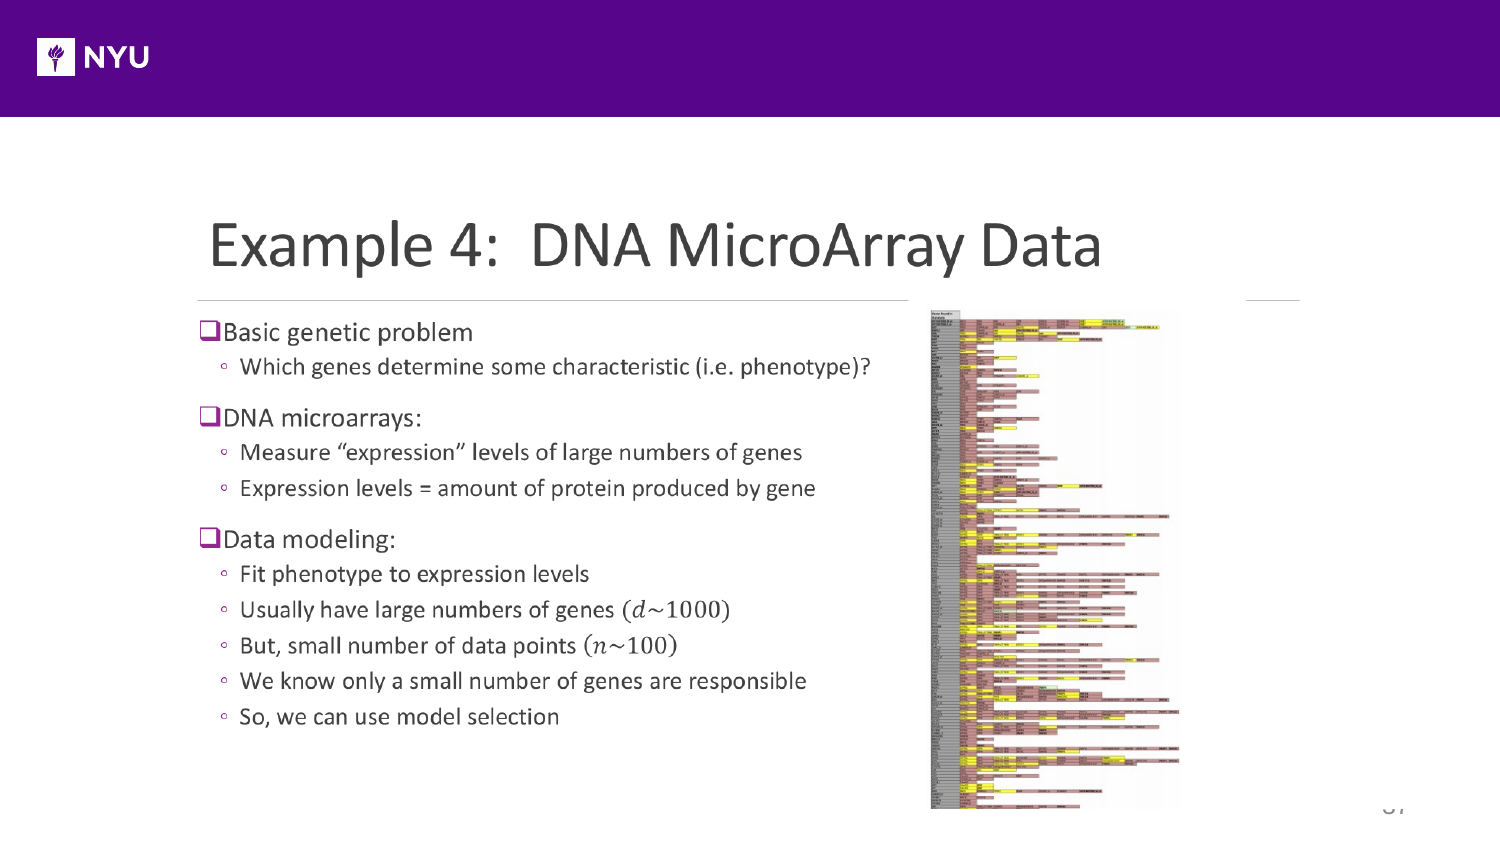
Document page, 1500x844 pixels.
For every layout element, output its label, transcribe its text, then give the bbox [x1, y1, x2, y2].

picture [37, 38, 149, 76]
slide_number ‹#› [1074, 782, 1425, 828]
picture [84, 151, 1416, 810]
